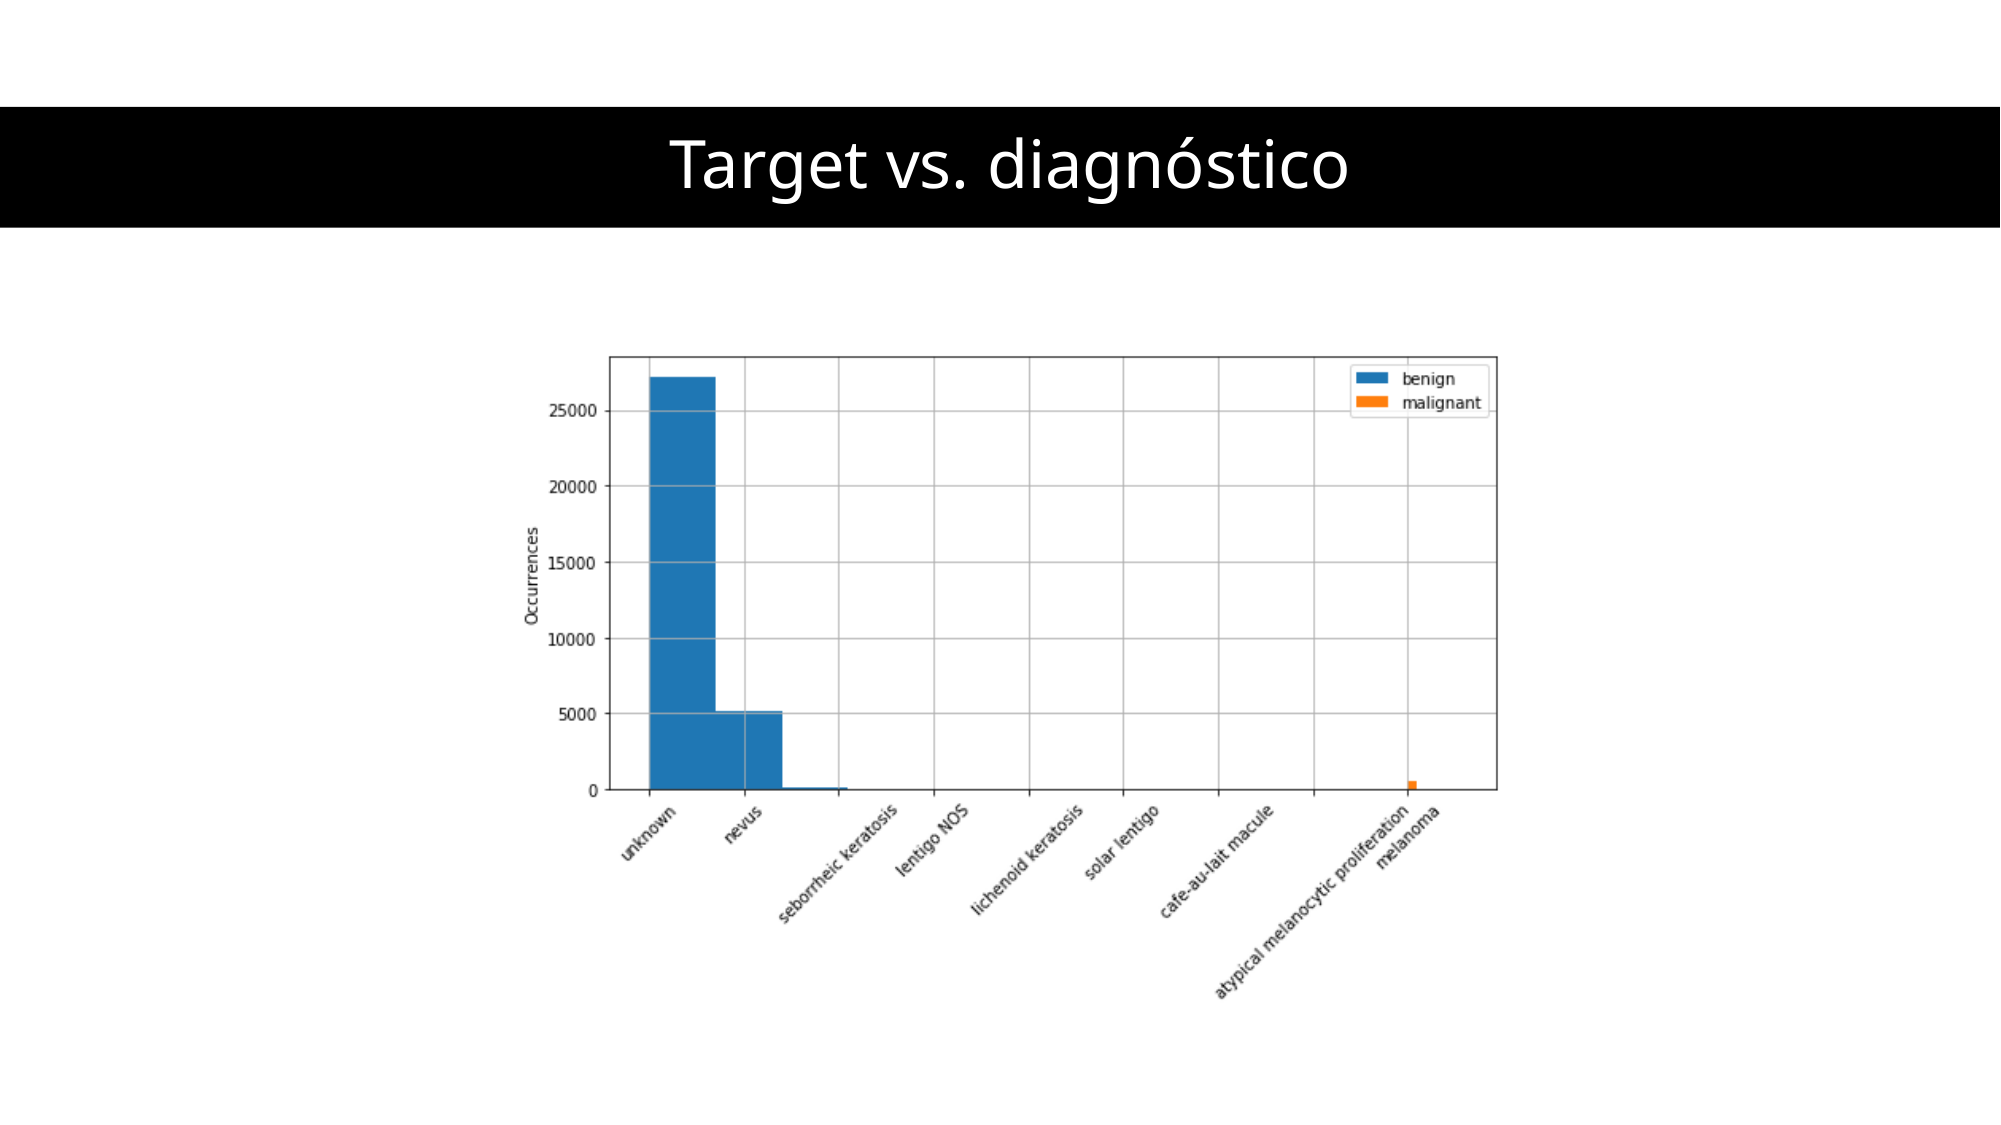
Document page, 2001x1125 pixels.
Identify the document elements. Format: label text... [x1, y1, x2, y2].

picture [514, 347, 1506, 1012]
title Target vs. diagnóstico [91, 105, 1931, 228]
text_box [0, 106, 2000, 229]
